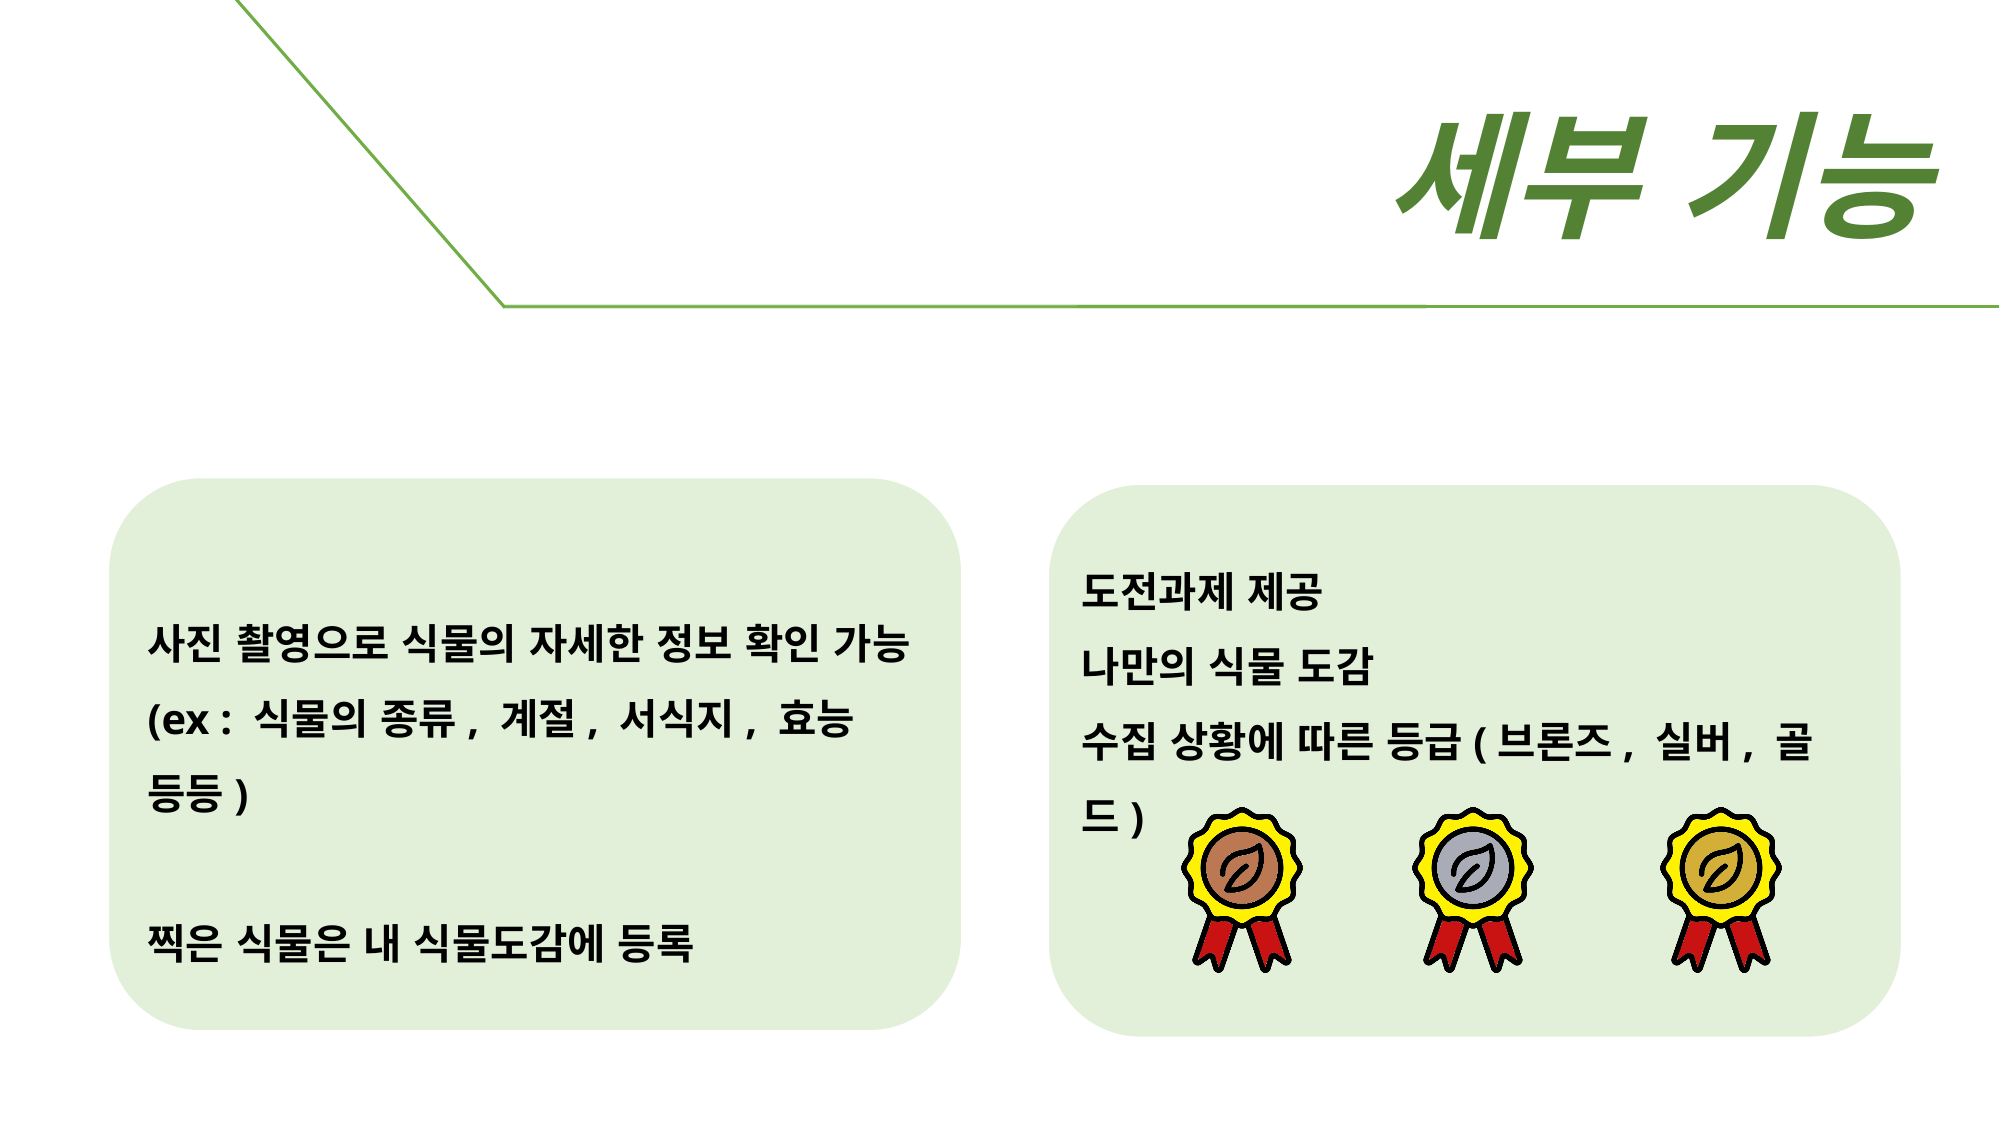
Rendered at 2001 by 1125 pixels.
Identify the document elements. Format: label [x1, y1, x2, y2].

picture [0, 0, 2000, 1125]
text_box [232, 0, 505, 308]
